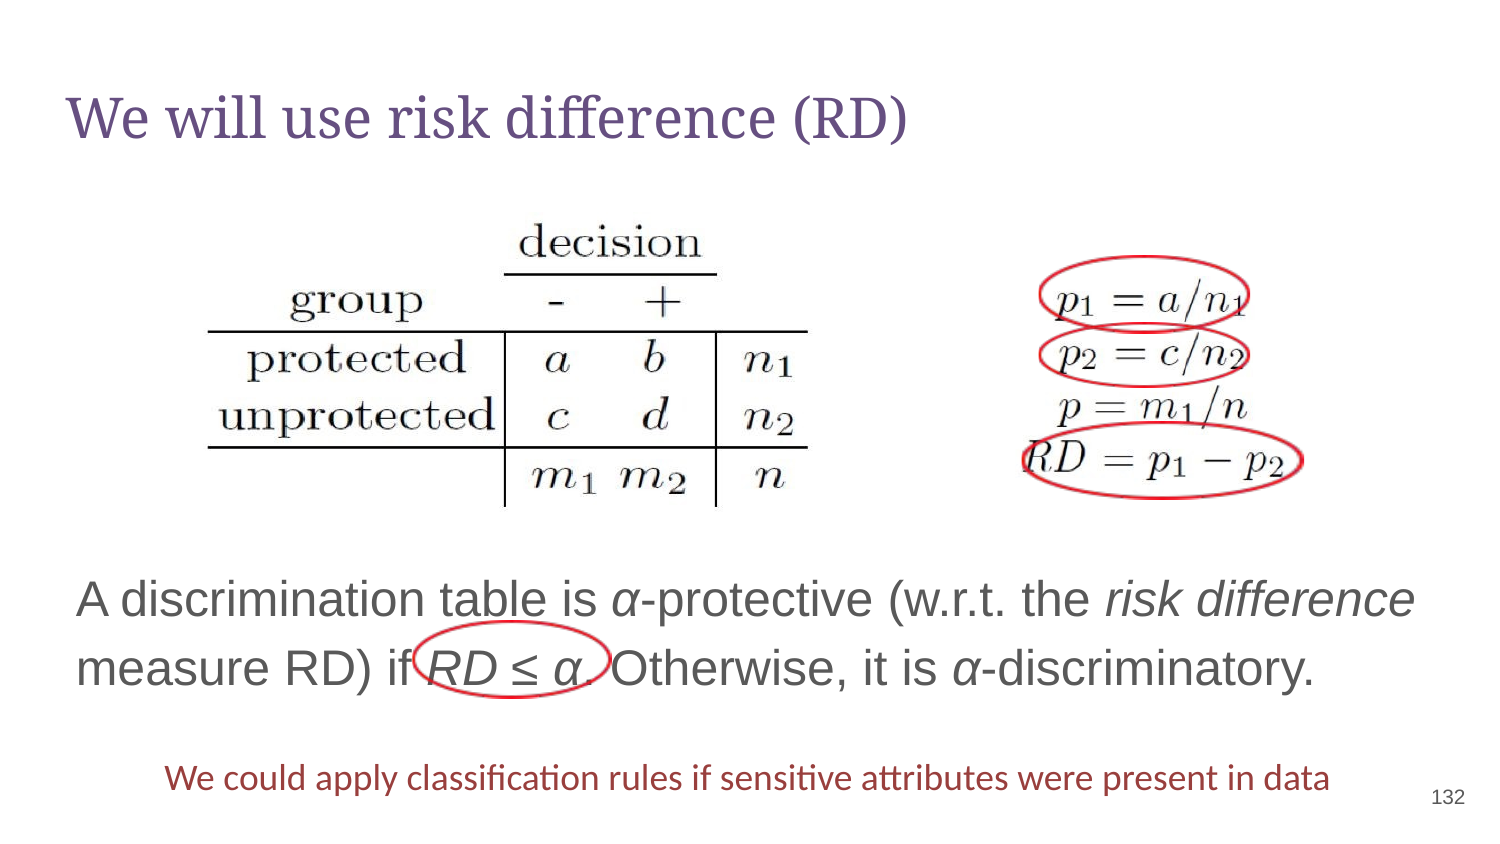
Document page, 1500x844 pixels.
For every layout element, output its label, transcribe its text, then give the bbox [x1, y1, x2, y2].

text_box [1038, 322, 1251, 388]
text_box [1038, 255, 1251, 322]
text_box [412, 620, 612, 700]
title We will use risk difference (RD) [63, 82, 1437, 157]
text_box We could apply classification rules if sensitive attributes were present in data [156, 745, 1343, 807]
text_box [1021, 421, 1305, 500]
slide_number ‹#› [1426, 783, 1468, 806]
text_box A discrimination table is α-protective (w.r.t. the risk difference measure RD) if RD ≤ α. Otherwise, it is α-discriminatory. [73, 566, 1427, 691]
text_box [203, 212, 813, 512]
text_box [1015, 276, 1290, 493]
